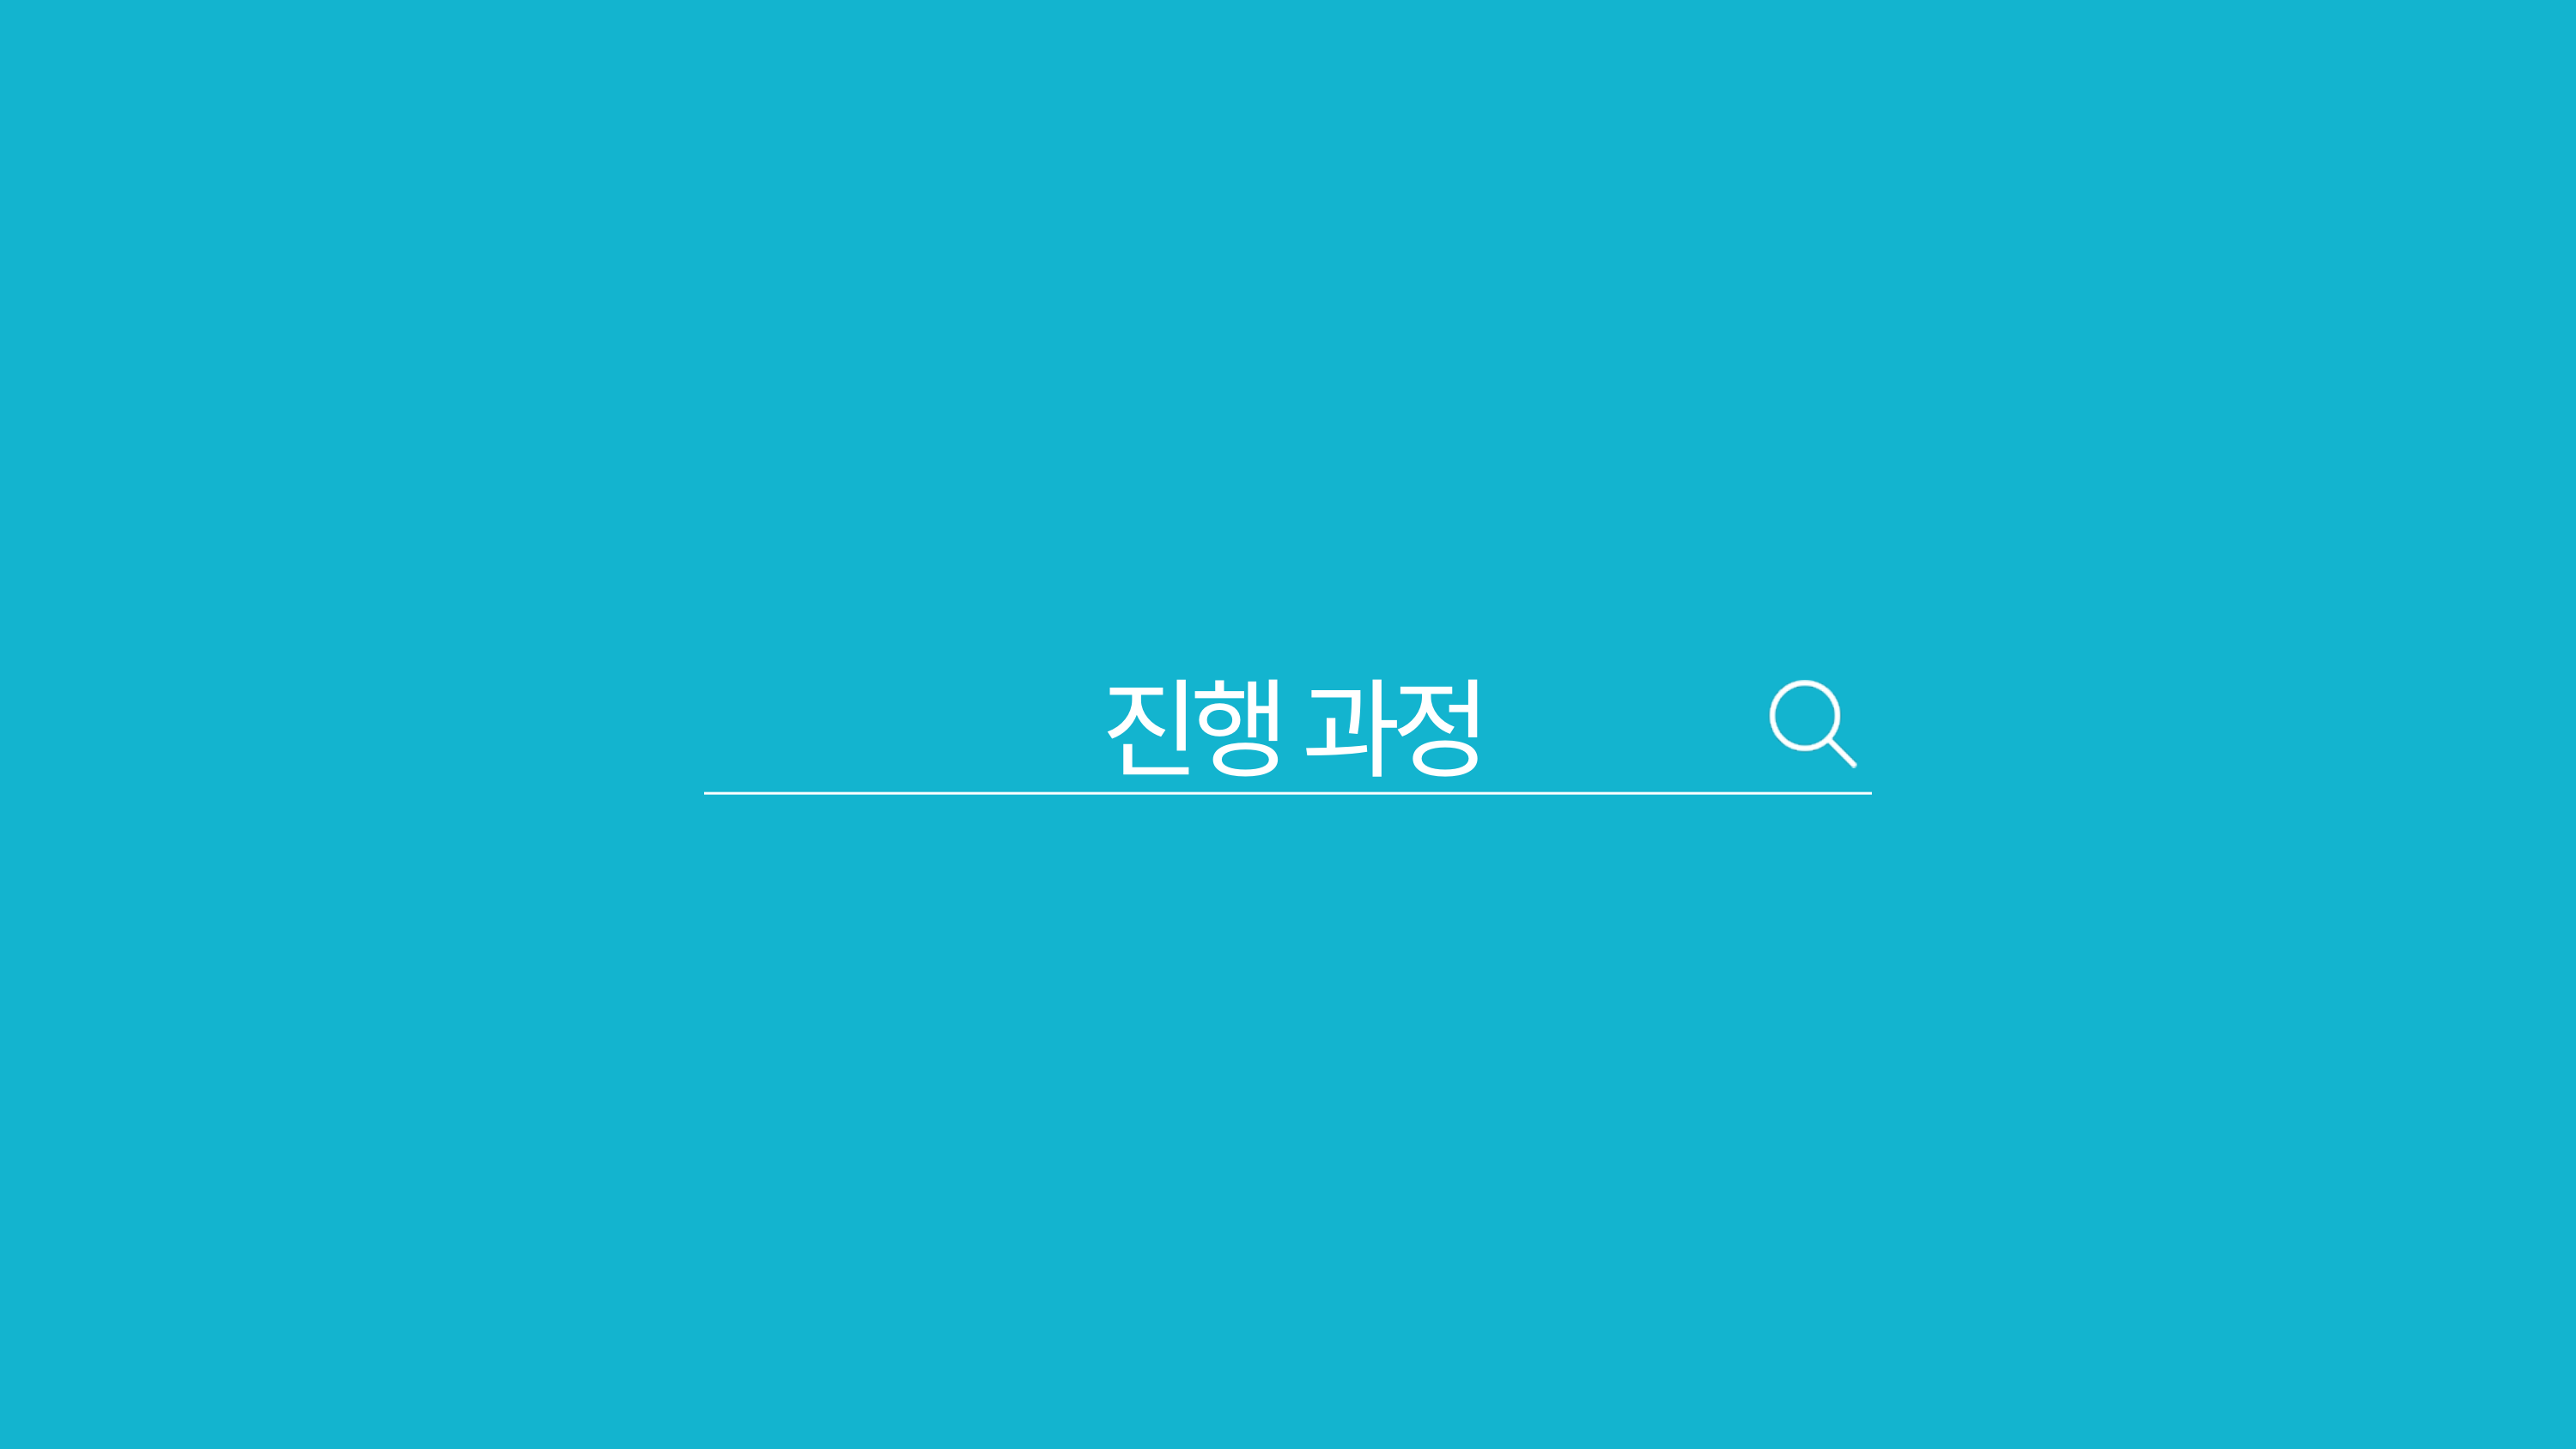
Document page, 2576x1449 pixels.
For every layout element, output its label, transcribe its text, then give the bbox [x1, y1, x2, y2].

text_box [1766, 680, 1857, 768]
text_box [704, 791, 1872, 795]
text_box 진행 과정 [1101, 566, 1650, 791]
